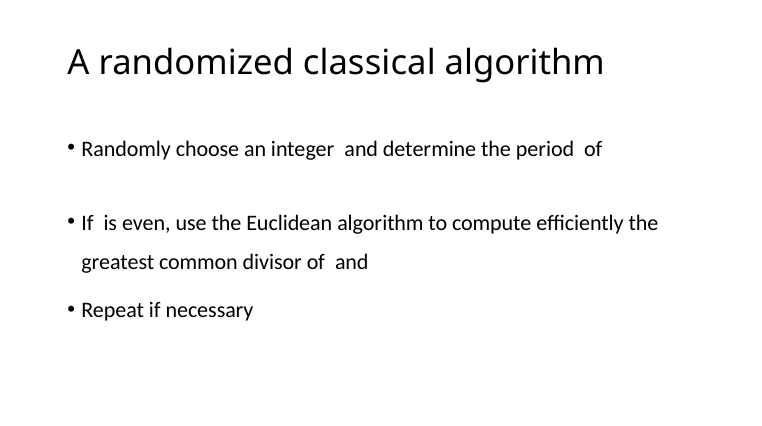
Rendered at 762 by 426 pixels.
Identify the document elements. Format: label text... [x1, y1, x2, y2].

title A randomized classical algorithm [52, 22, 710, 105]
